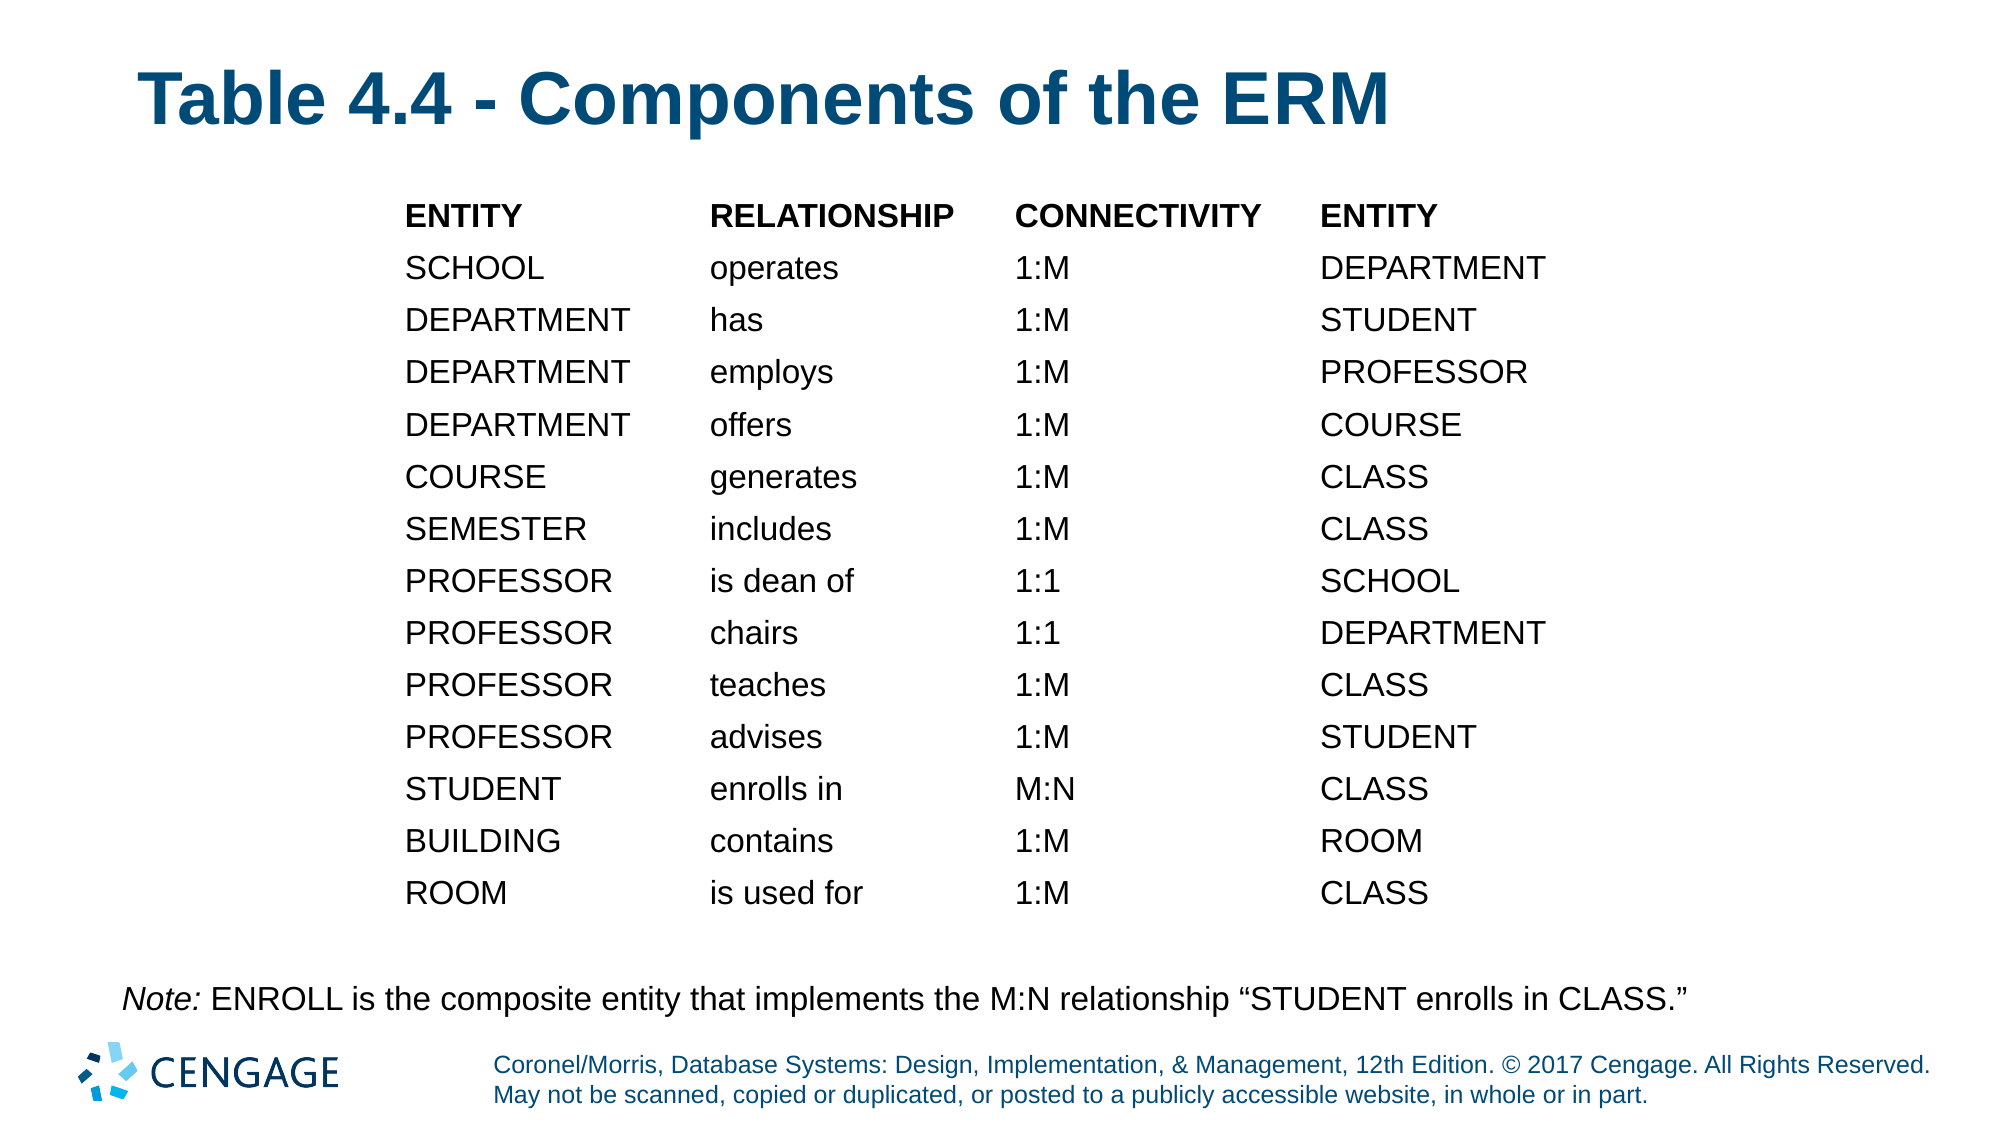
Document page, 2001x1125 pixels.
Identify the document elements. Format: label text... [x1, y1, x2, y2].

table_cell 1:1 [1000, 555, 1305, 607]
table_cell PROFESSOR [1305, 346, 1610, 399]
table_cell STUDENT [1305, 294, 1610, 346]
table_cell DEPARTMENT [390, 294, 695, 346]
table_cell DEPARTMENT [390, 399, 695, 451]
table_cell is dean of [695, 555, 1000, 607]
table_cell includes [695, 503, 1000, 555]
table_header ENTITY [1305, 190, 1610, 242]
table_cell M:N [1000, 763, 1305, 815]
table_cell ROOM [390, 867, 695, 919]
table_header RELATIONSHIP [695, 190, 1000, 242]
table_cell CLASS [1305, 503, 1610, 555]
table_cell DEPARTMENT [390, 346, 695, 399]
table_cell 1:M [1000, 815, 1305, 867]
table_cell 1:M [1000, 242, 1305, 294]
table_cell SCHOOL [390, 242, 695, 294]
picture [78, 1042, 338, 1101]
table_cell ROOM [1305, 815, 1610, 867]
table_cell 1:M [1000, 503, 1305, 555]
table_header CONNECTIVITY [1000, 190, 1305, 242]
table_cell STUDENT [390, 763, 695, 815]
table_cell 1:M [1000, 346, 1305, 399]
table_cell operates [695, 242, 1000, 294]
table_cell STUDENT [1305, 711, 1610, 763]
table_cell CLASS [1305, 659, 1610, 711]
table_cell COURSE [390, 451, 695, 503]
table_cell has [695, 294, 1000, 346]
table_cell PROFESSOR [390, 659, 695, 711]
table_cell PROFESSOR [390, 711, 695, 763]
table_cell 1:M [1000, 711, 1305, 763]
table_cell generates [695, 451, 1000, 503]
table_cell DEPARTMENT [1305, 242, 1610, 294]
table_cell is used for [695, 867, 1000, 919]
table_cell SEMESTER [390, 503, 695, 555]
table_cell 1:1 [1000, 607, 1305, 659]
table_cell teaches [695, 659, 1000, 711]
table_cell 1:M [1000, 867, 1305, 919]
table_cell enrolls in [695, 763, 1000, 815]
table_cell PROFESSOR [390, 607, 695, 659]
table_cell advises [695, 711, 1000, 763]
table_cell BUILDING [390, 815, 695, 867]
table_cell chairs [695, 607, 1000, 659]
list Note: ENROLL is the composite entity that implements the M:N relationship “STUDENT enrolls in CLASS.” [121, 981, 1880, 1024]
table_cell 1:M [1000, 659, 1305, 711]
table_cell CLASS [1305, 451, 1610, 503]
table_cell DEPARTMENT [1305, 607, 1610, 659]
table_header ENTITY [390, 190, 695, 242]
table_cell CLASS [1305, 763, 1610, 815]
table_cell offers [695, 399, 1000, 451]
table_cell PROFESSOR [390, 555, 695, 607]
table_cell CLASS [1305, 867, 1610, 919]
table_cell contains [695, 815, 1000, 867]
table_cell 1:M [1000, 294, 1305, 346]
table_cell 1:M [1000, 451, 1305, 503]
table_cell COURSE [1305, 399, 1610, 451]
table_cell employs [695, 346, 1000, 399]
table_cell 1:M [1000, 399, 1305, 451]
title Table 4.4 - Components of the E R M [137, 59, 1863, 171]
table_cell SCHOOL [1305, 555, 1610, 607]
